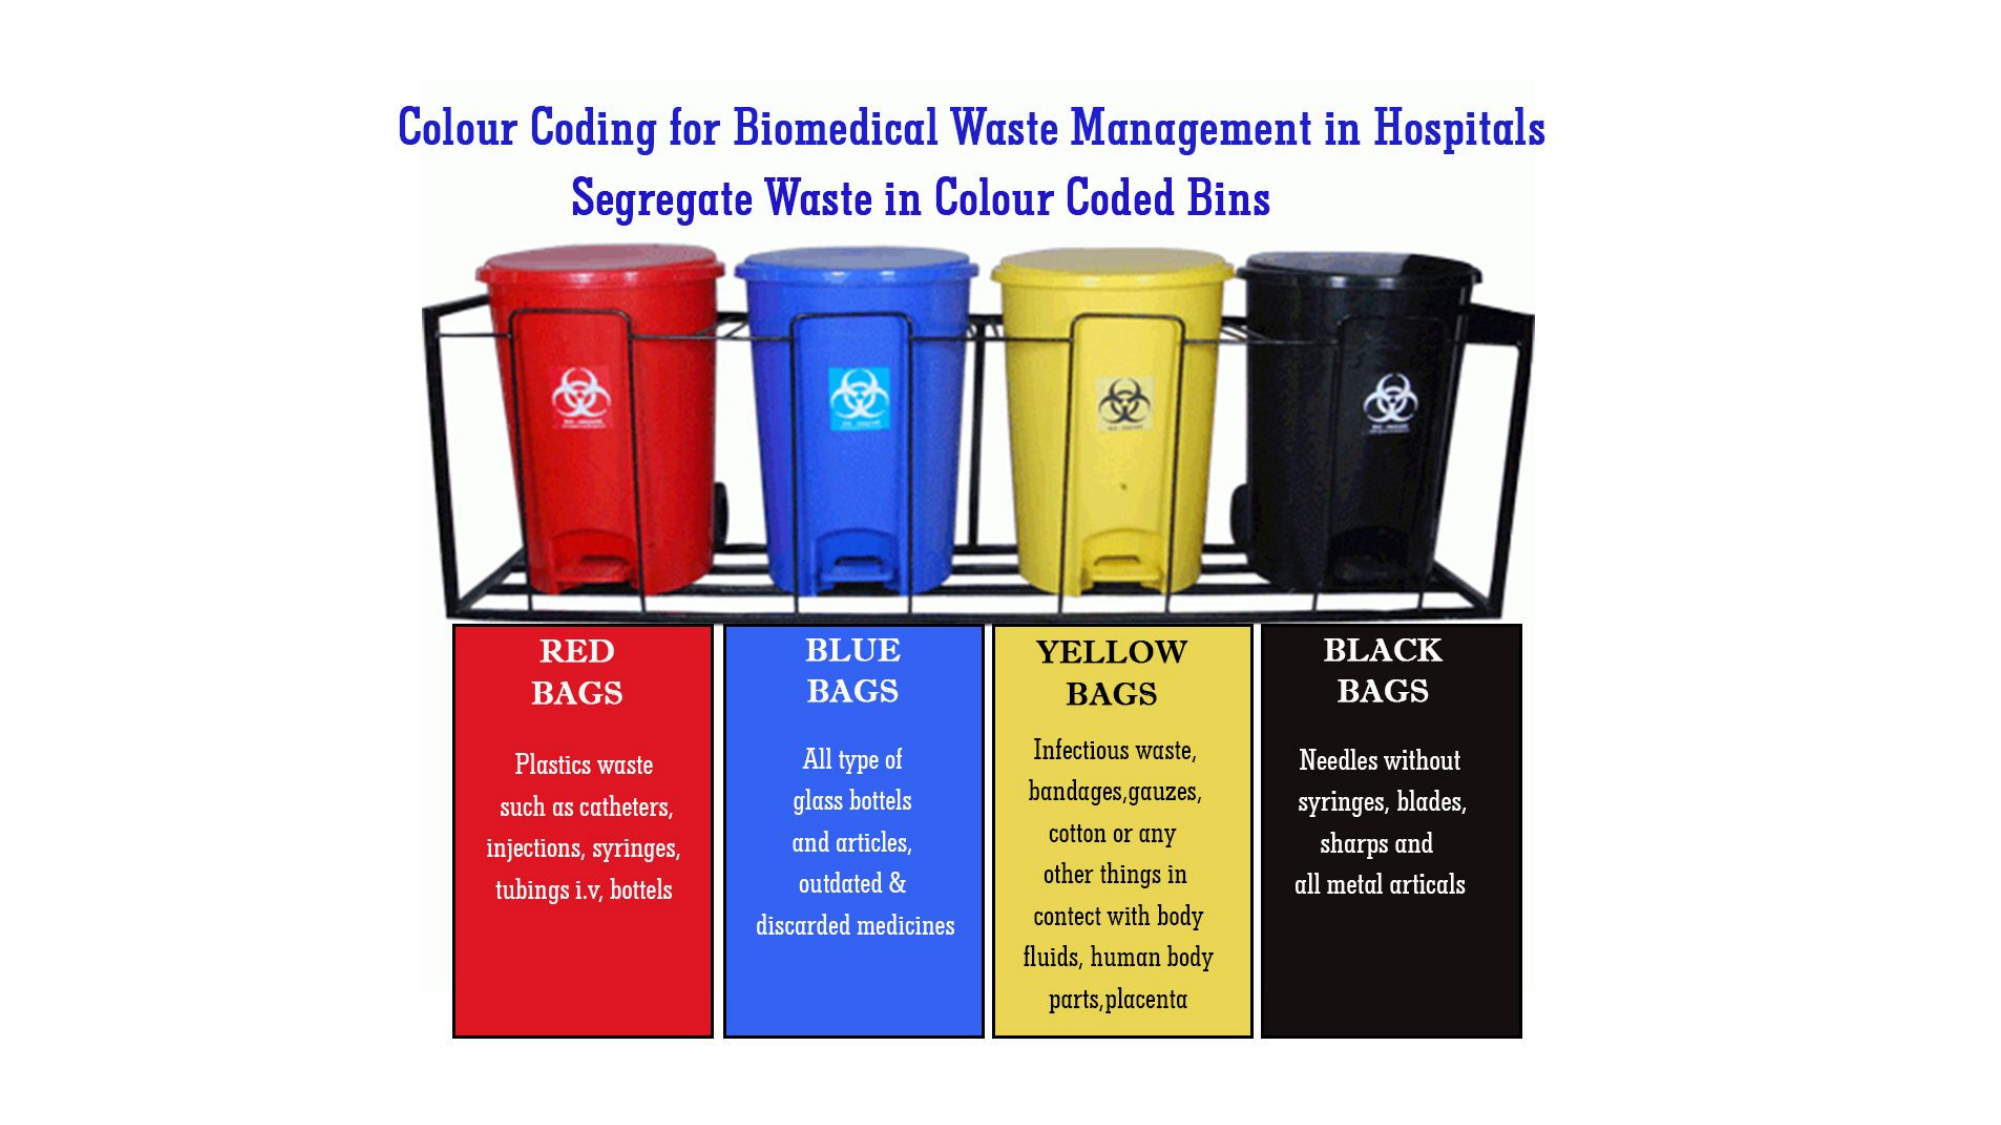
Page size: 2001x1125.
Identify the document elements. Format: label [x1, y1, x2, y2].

picture [361, 79, 1598, 1046]
